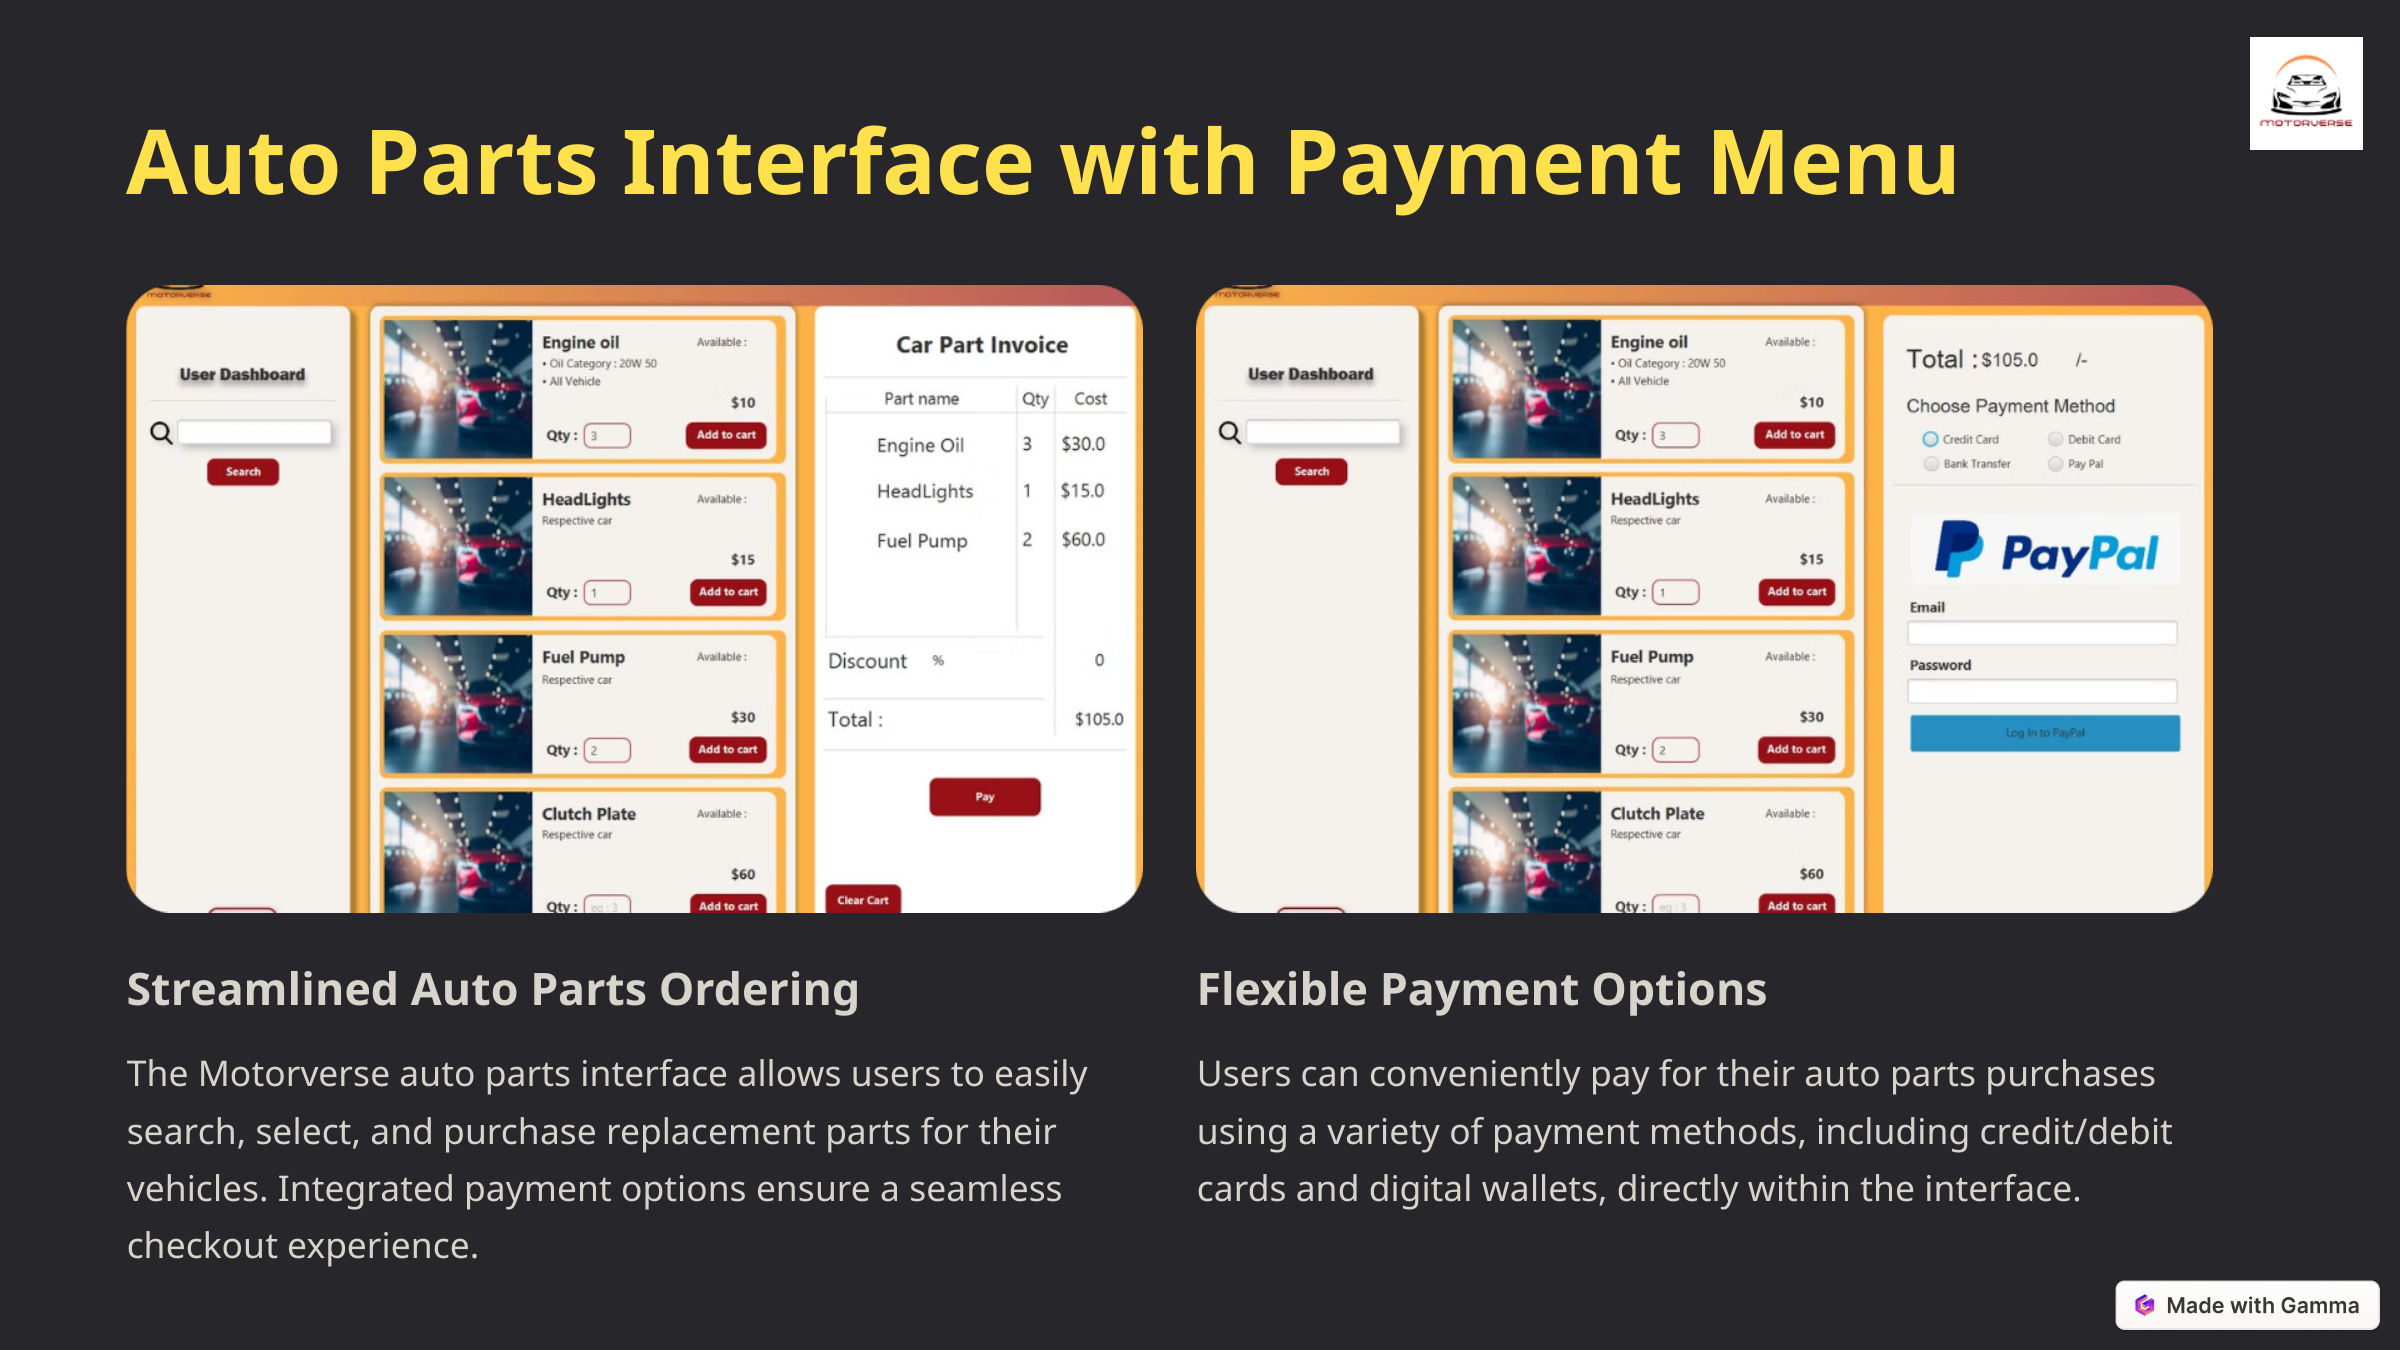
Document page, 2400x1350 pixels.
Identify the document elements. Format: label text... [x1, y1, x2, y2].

picture [1196, 285, 2213, 914]
text_box Streamlined Auto Parts Ordering [126, 958, 843, 1015]
picture [126, 285, 1143, 914]
text_box The Motorverse auto parts interface allows users to easily search, select, and purchase replacement parts for their vehicles. Integrated payment options ensure a seamless checkout experience. [126, 1036, 1143, 1269]
text_box Auto Parts Interface with Payment Menu [126, 99, 1911, 213]
text_box Flexible Payment Options [1196, 958, 1758, 1015]
picture [2249, 37, 2363, 150]
picture [2106, 1271, 2389, 1339]
text_box Users can conveniently pay for their auto parts purchases using a variety of payment methods, including credit/debit cards and digital wallets, directly within the interface. [1196, 1036, 2213, 1211]
